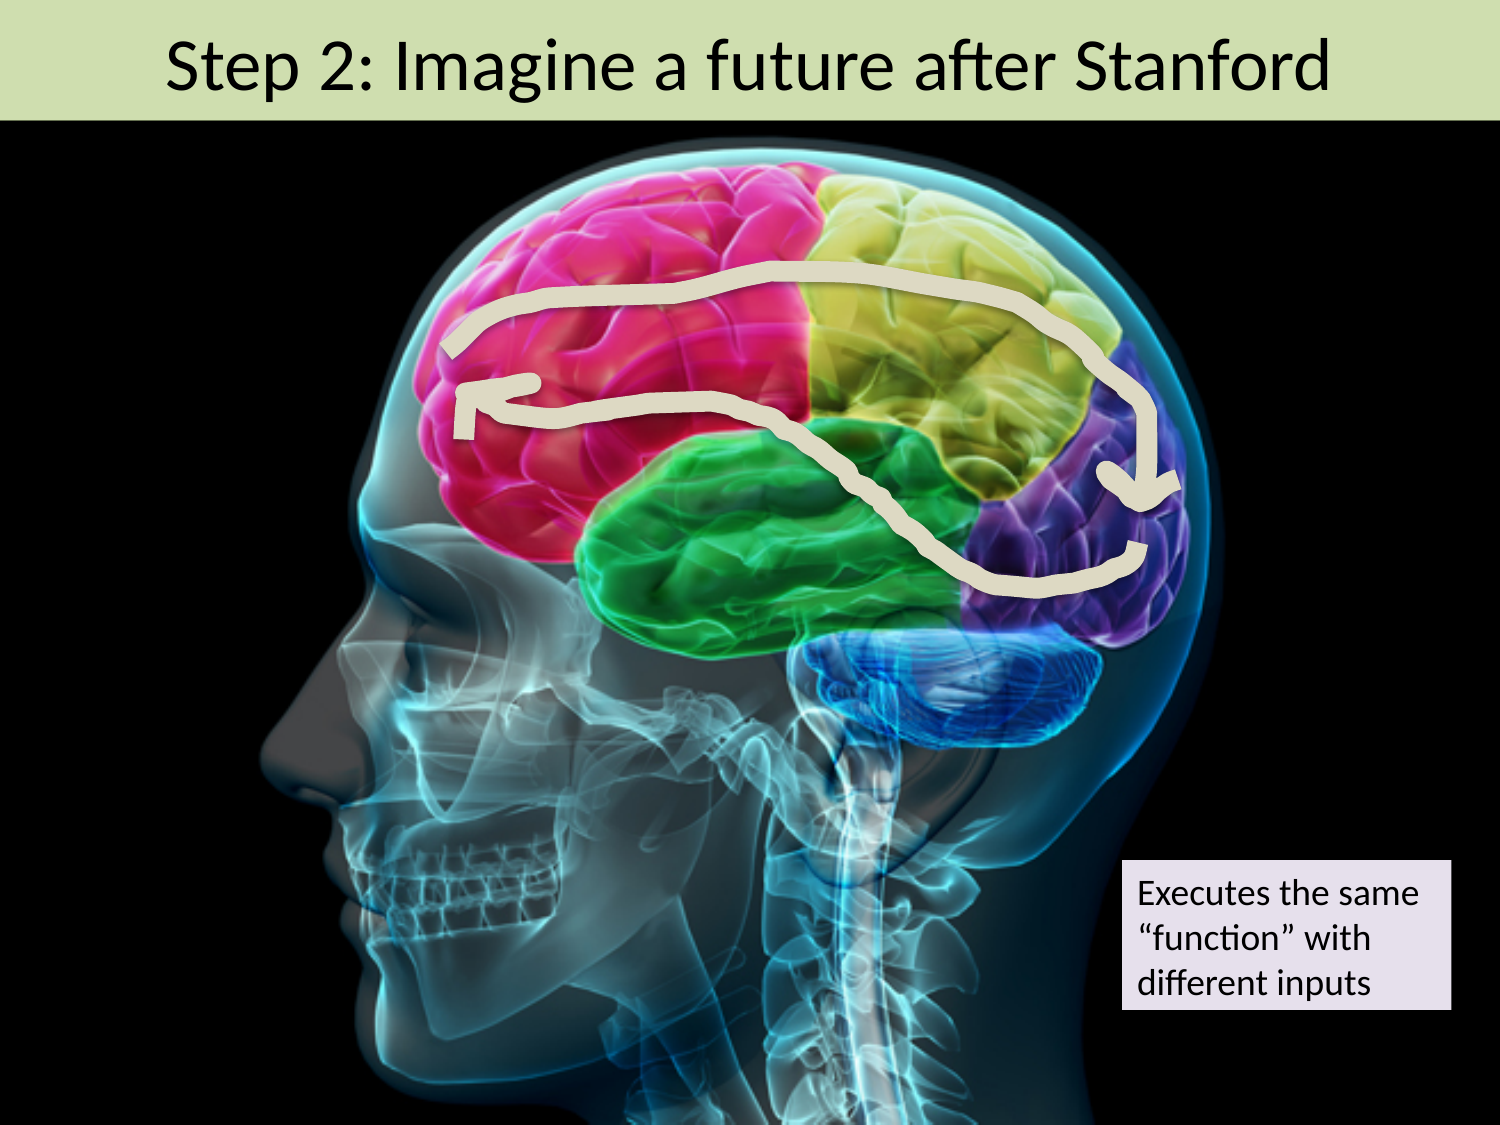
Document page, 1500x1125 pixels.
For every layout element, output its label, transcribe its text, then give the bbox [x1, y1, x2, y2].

text_box Step 2: Imagine a future after Stanford [0, 0, 1500, 120]
picture [0, 120, 1500, 1125]
